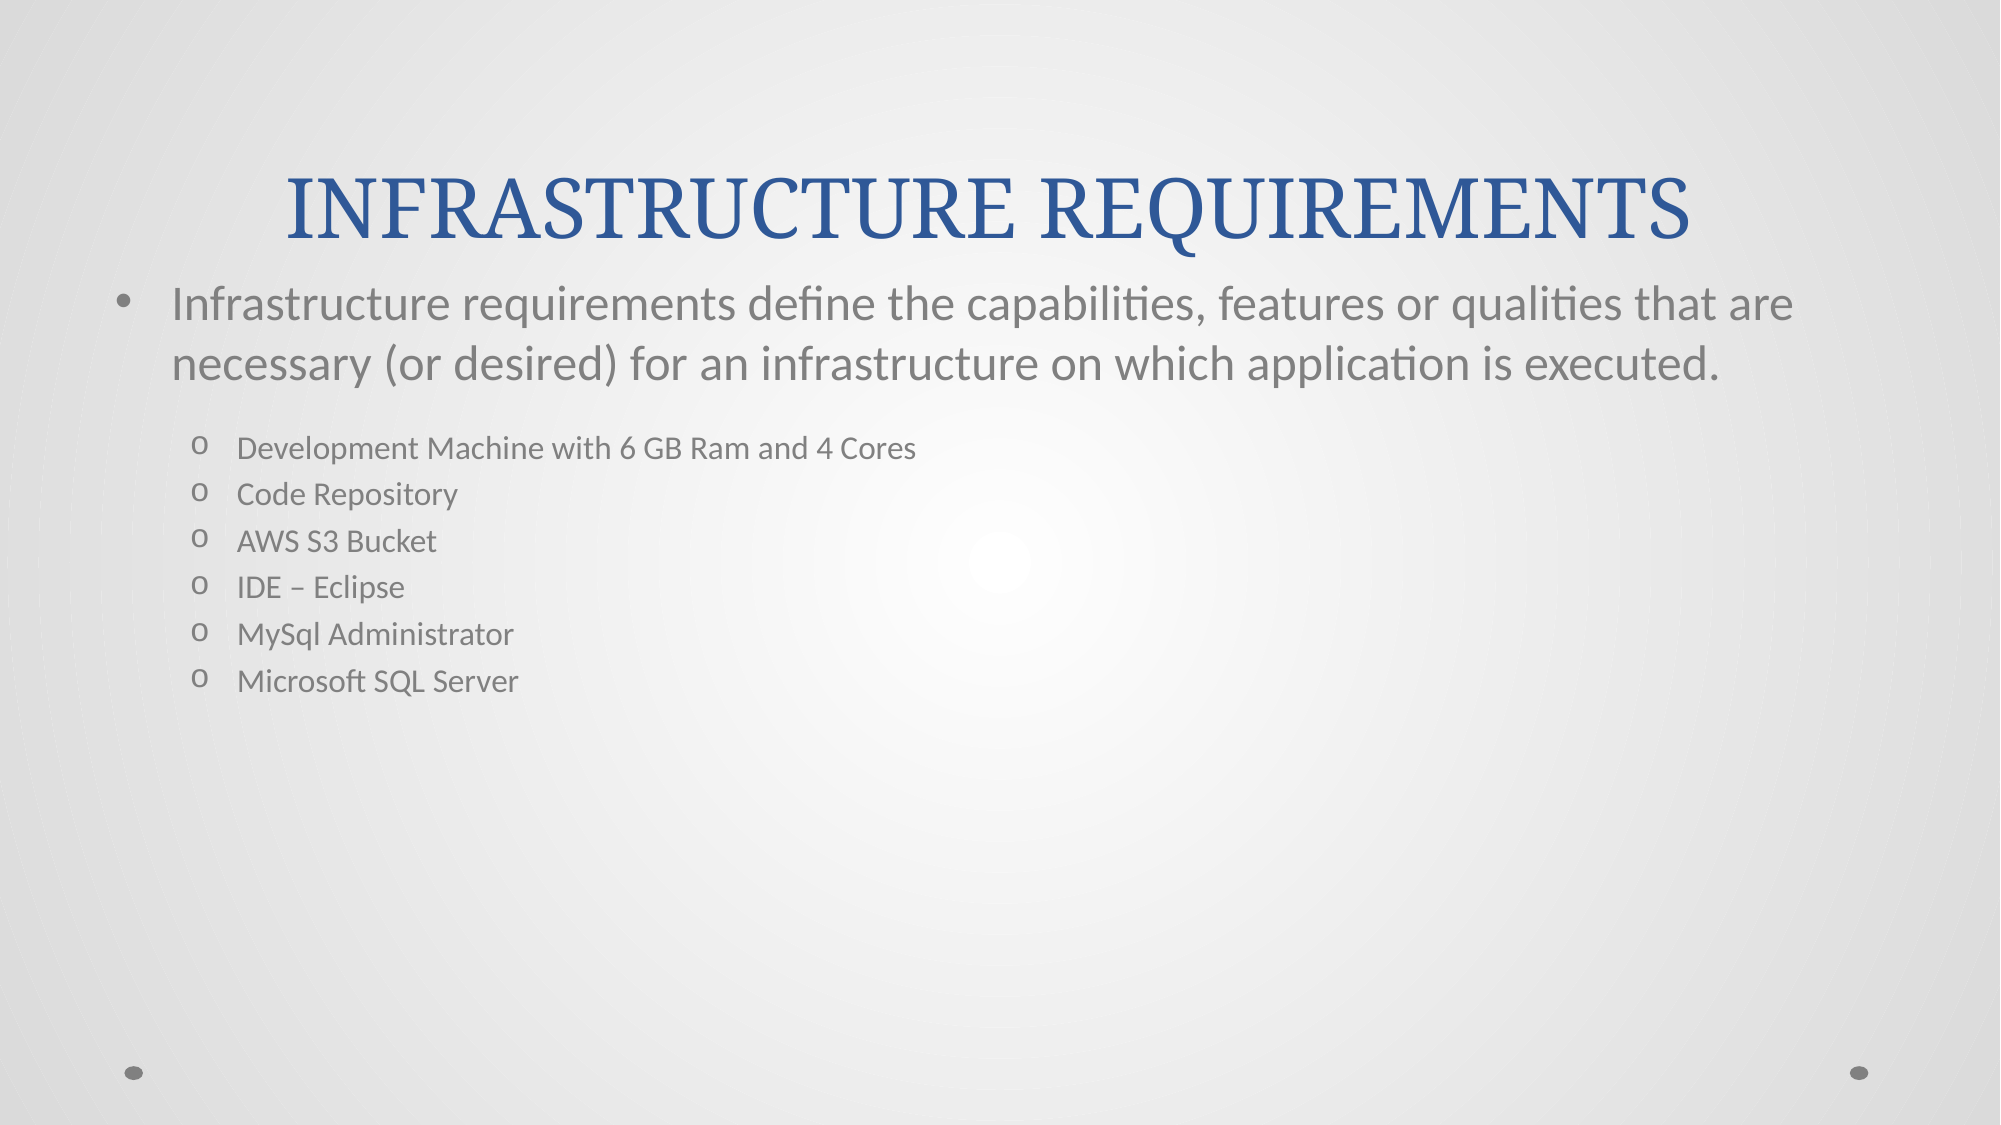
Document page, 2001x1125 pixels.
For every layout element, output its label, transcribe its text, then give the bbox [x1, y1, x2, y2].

title INFRASTRUCTURE REQUIREMENTS [99, 0, 1900, 262]
list Infrastructure requirements define the capabilities, features or qualities that are necessary (or desired) for an infrastructure on which application is executed. Development Machine with 6 GB Ram and 4 Cores Code Repository AWS S3 Bucket IDE – Eclipse MySql Administrator Microsoft SQL Server [99, 262, 1900, 1005]
